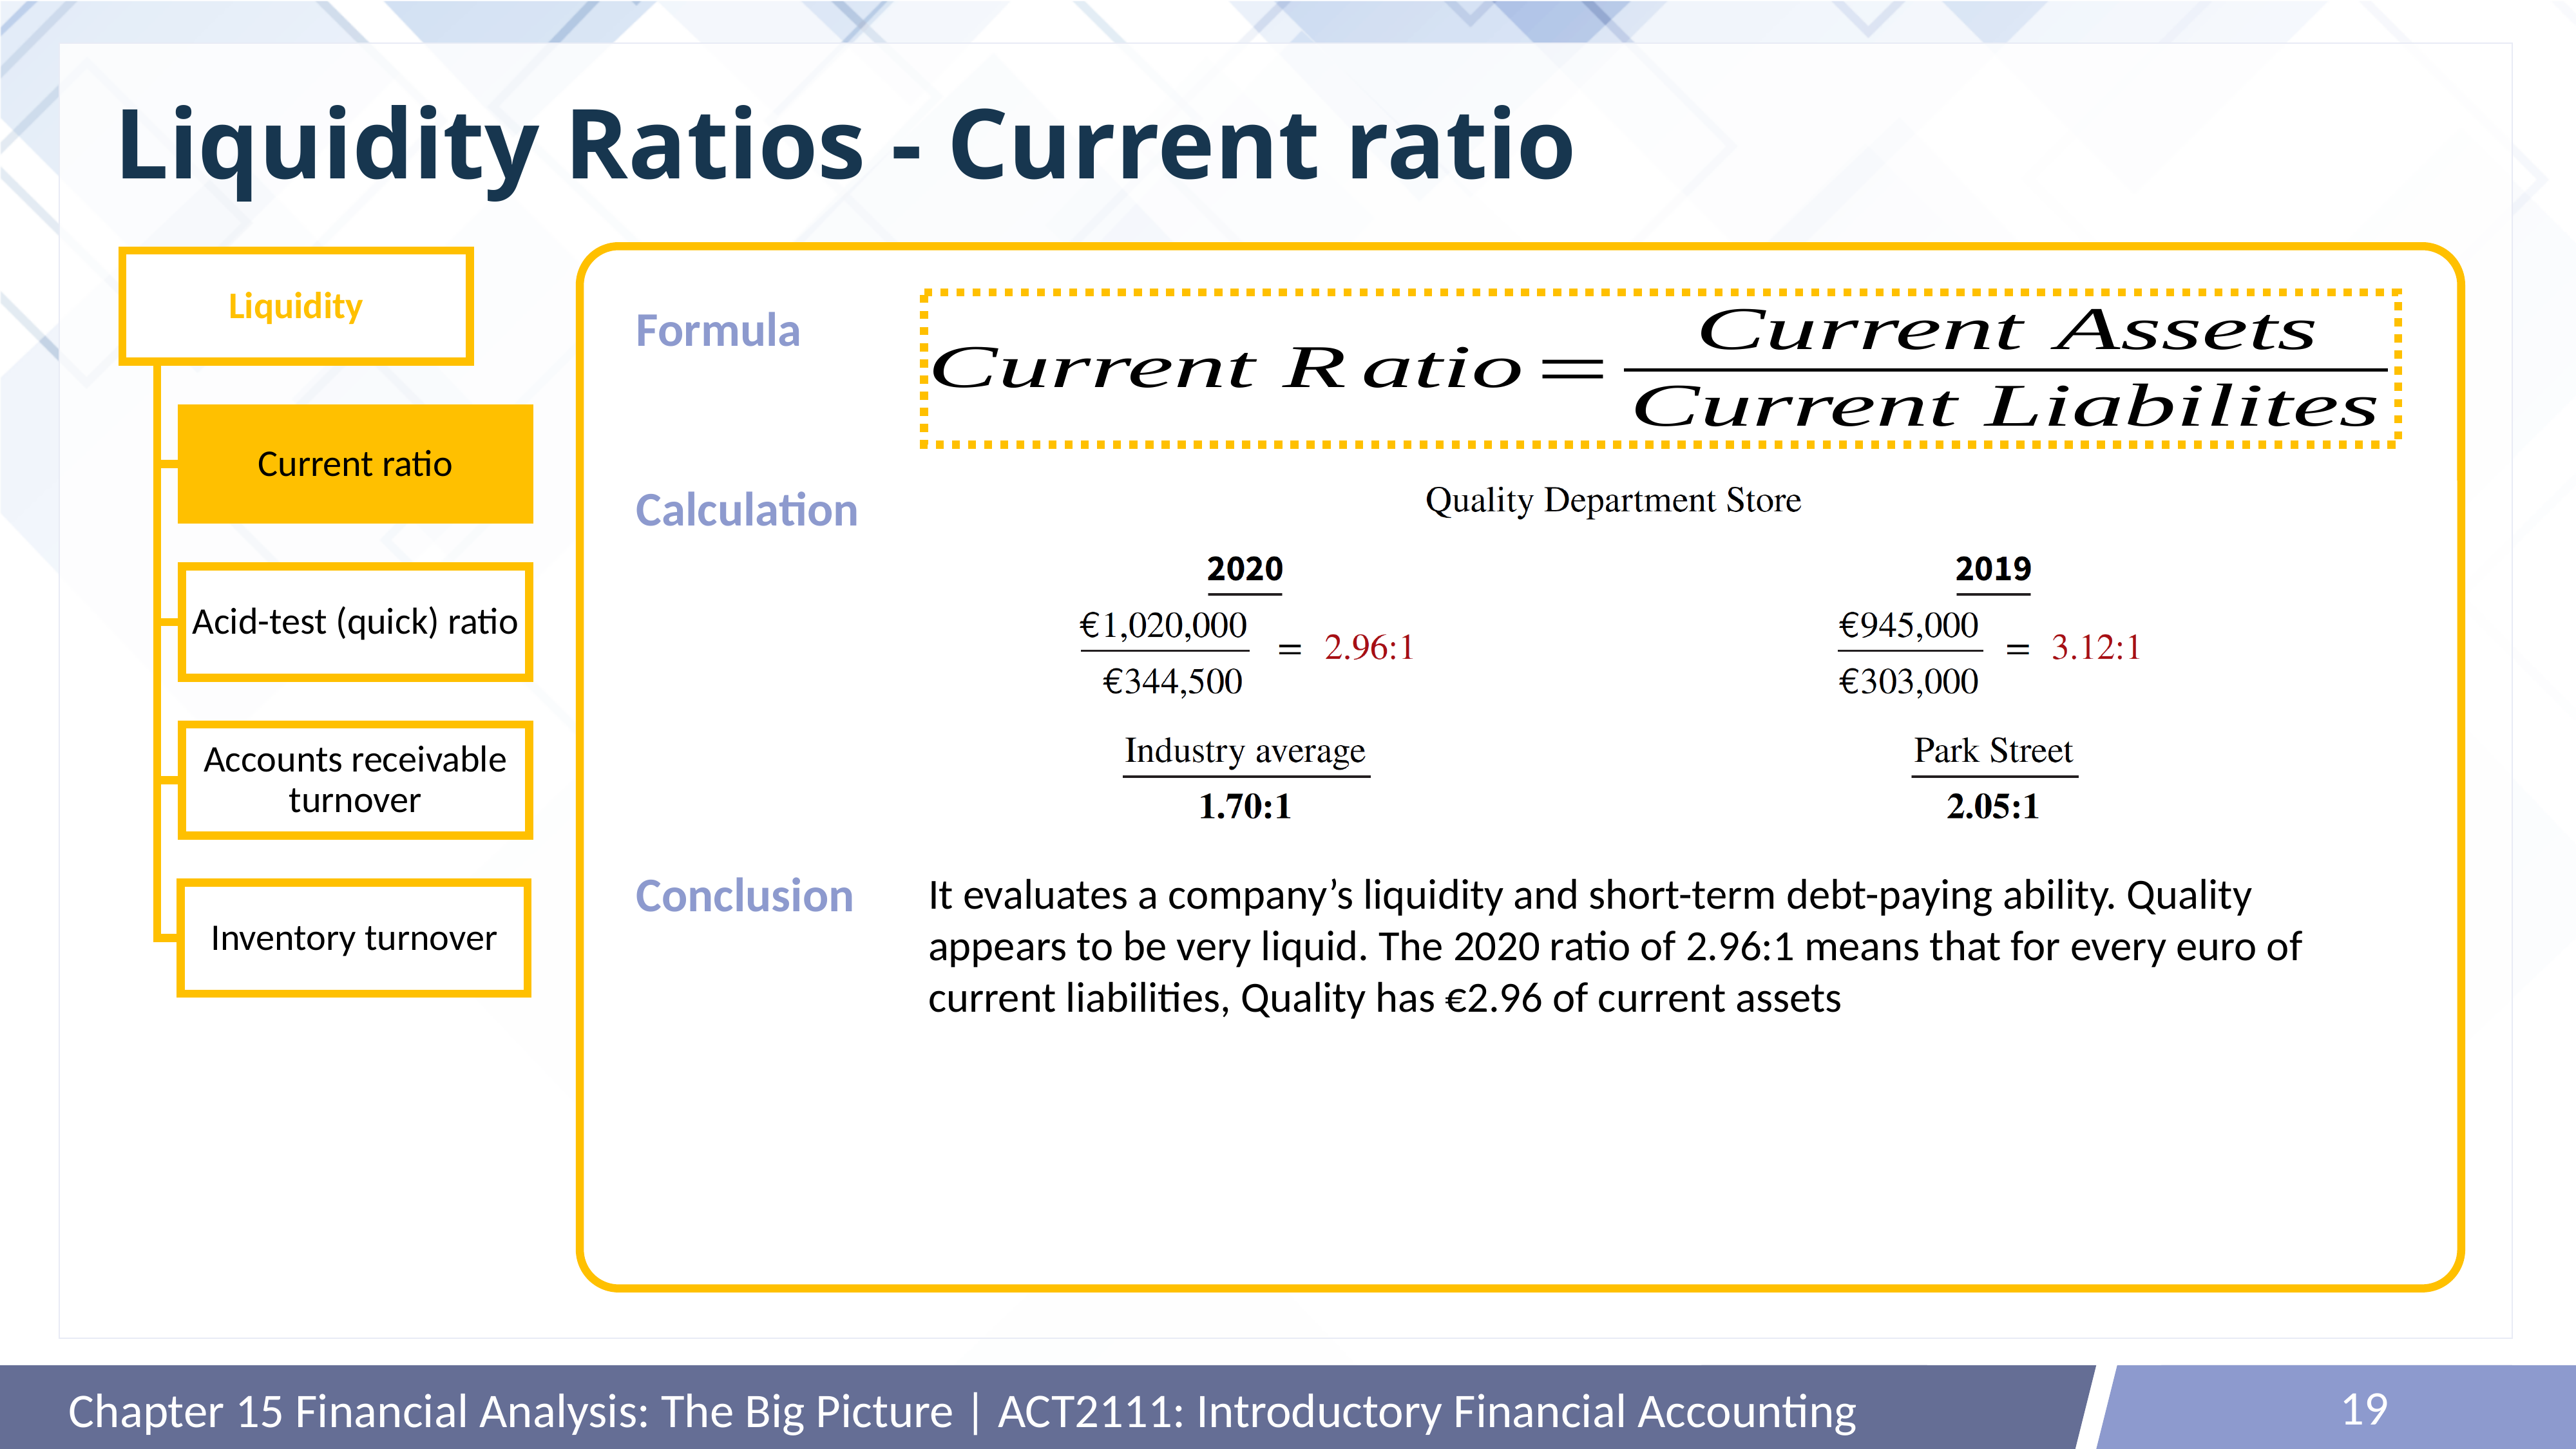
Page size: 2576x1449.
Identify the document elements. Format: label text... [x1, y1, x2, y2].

picture [3, 2, 2574, 1367]
text_box Calculation [626, 472, 884, 540]
text_box [157, 465, 178, 623]
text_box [182, 724, 530, 836]
text_box [157, 366, 178, 465]
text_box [122, 250, 470, 362]
picture [2075, 1444, 2097, 1449]
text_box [180, 882, 528, 994]
text_box [157, 623, 178, 781]
slide_number 19 [1819, 1367, 2399, 1444]
text_box It evaluates a company’s liquidity and short-term debt-paying ability. Quality appears to be very liquid. The 2020 ratio of 2.96:1 means that for every euro of current liabilities, Quality has €2.96 of current assets [914, 861, 2395, 1025]
footer Chapter 15 Financial Analysis: The Big Picture | ACT2111: Introductory Financial Accounting [59, 1367, 2050, 1449]
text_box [182, 408, 530, 520]
text_box Conclusion [626, 858, 884, 926]
text_box Formula [627, 293, 846, 361]
text_box [579, 245, 2462, 1289]
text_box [182, 566, 530, 678]
title Liquidity Ratios - Current ratio [104, 77, 2461, 218]
text_box [157, 781, 178, 939]
